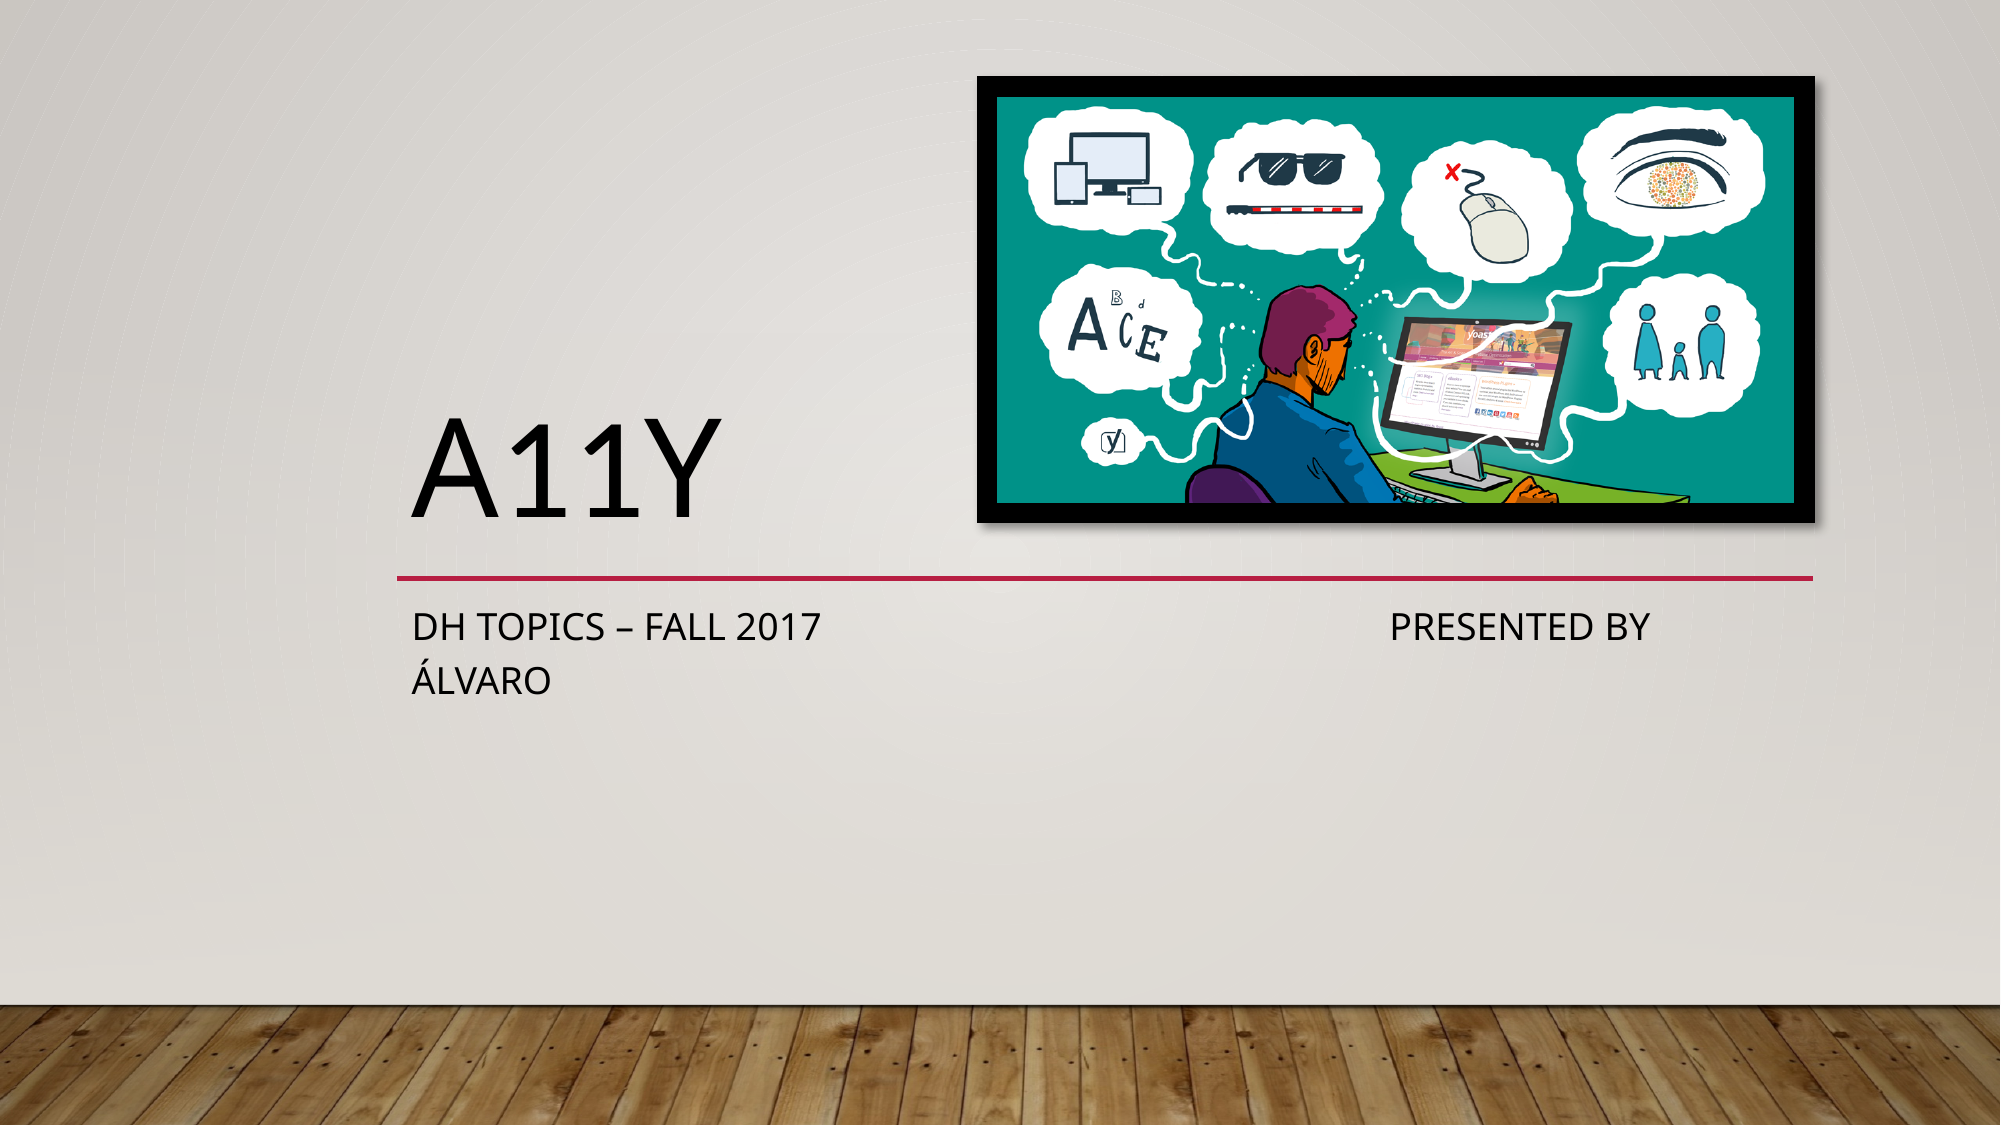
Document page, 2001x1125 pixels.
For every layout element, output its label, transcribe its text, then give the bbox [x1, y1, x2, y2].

title A11y [396, 131, 1814, 549]
picture [997, 96, 1795, 503]
picture [0, 1005, 2000, 1125]
picture [1334, 486, 1347, 503]
subtitle DH Topics – Fall 2017 Presented by Álvaro [396, 579, 1814, 740]
